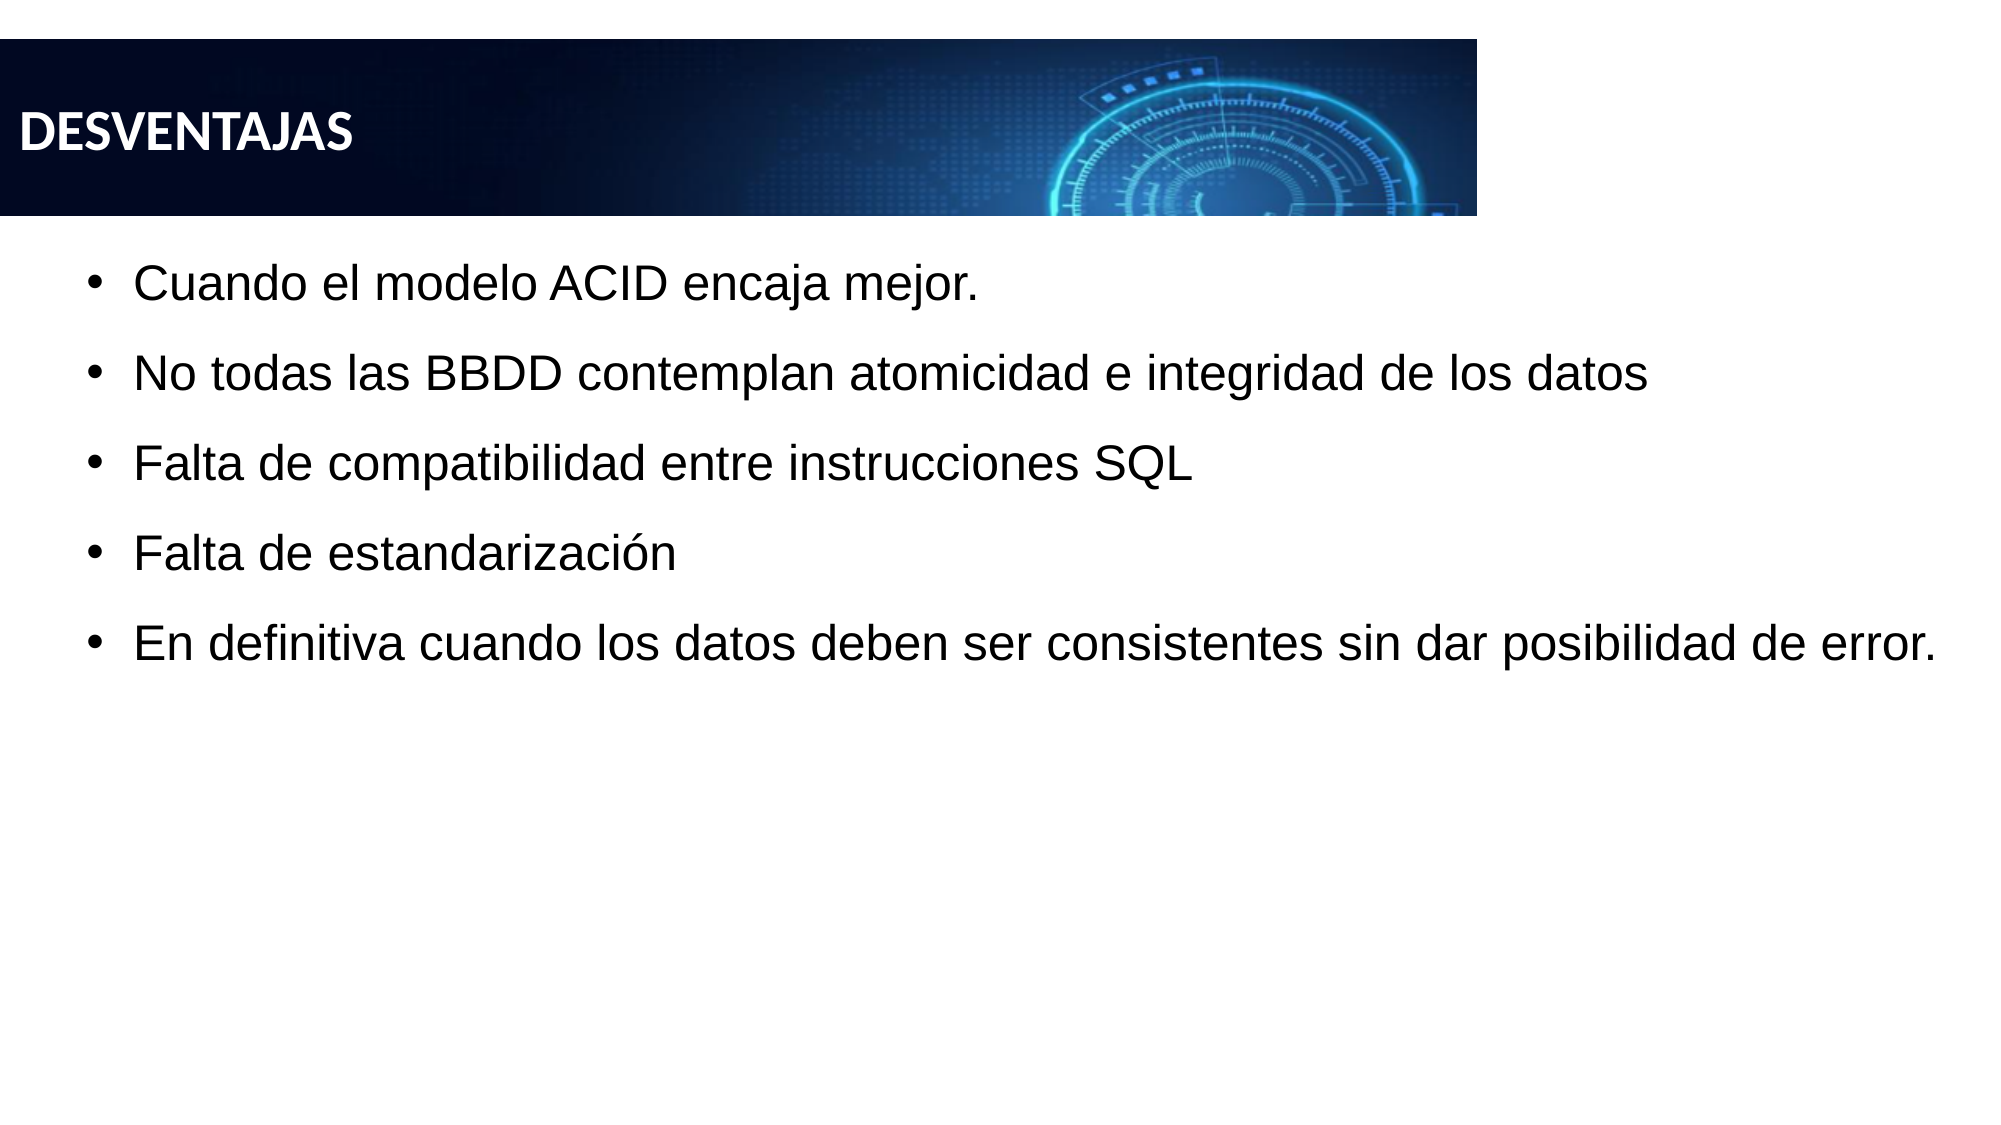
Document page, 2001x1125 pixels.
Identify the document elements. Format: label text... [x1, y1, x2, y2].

text_box Cuando el modelo ACID encaja mejor. No todas las BBDD contemplan atomicidad e integridad de los datos Falta de compatibilidad entre instrucciones SQL Falta de estandarización En definitiva cuando los datos deben ser consistentes sin dar posibilidad de error. [71, 213, 2000, 679]
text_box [0, 39, 1477, 217]
